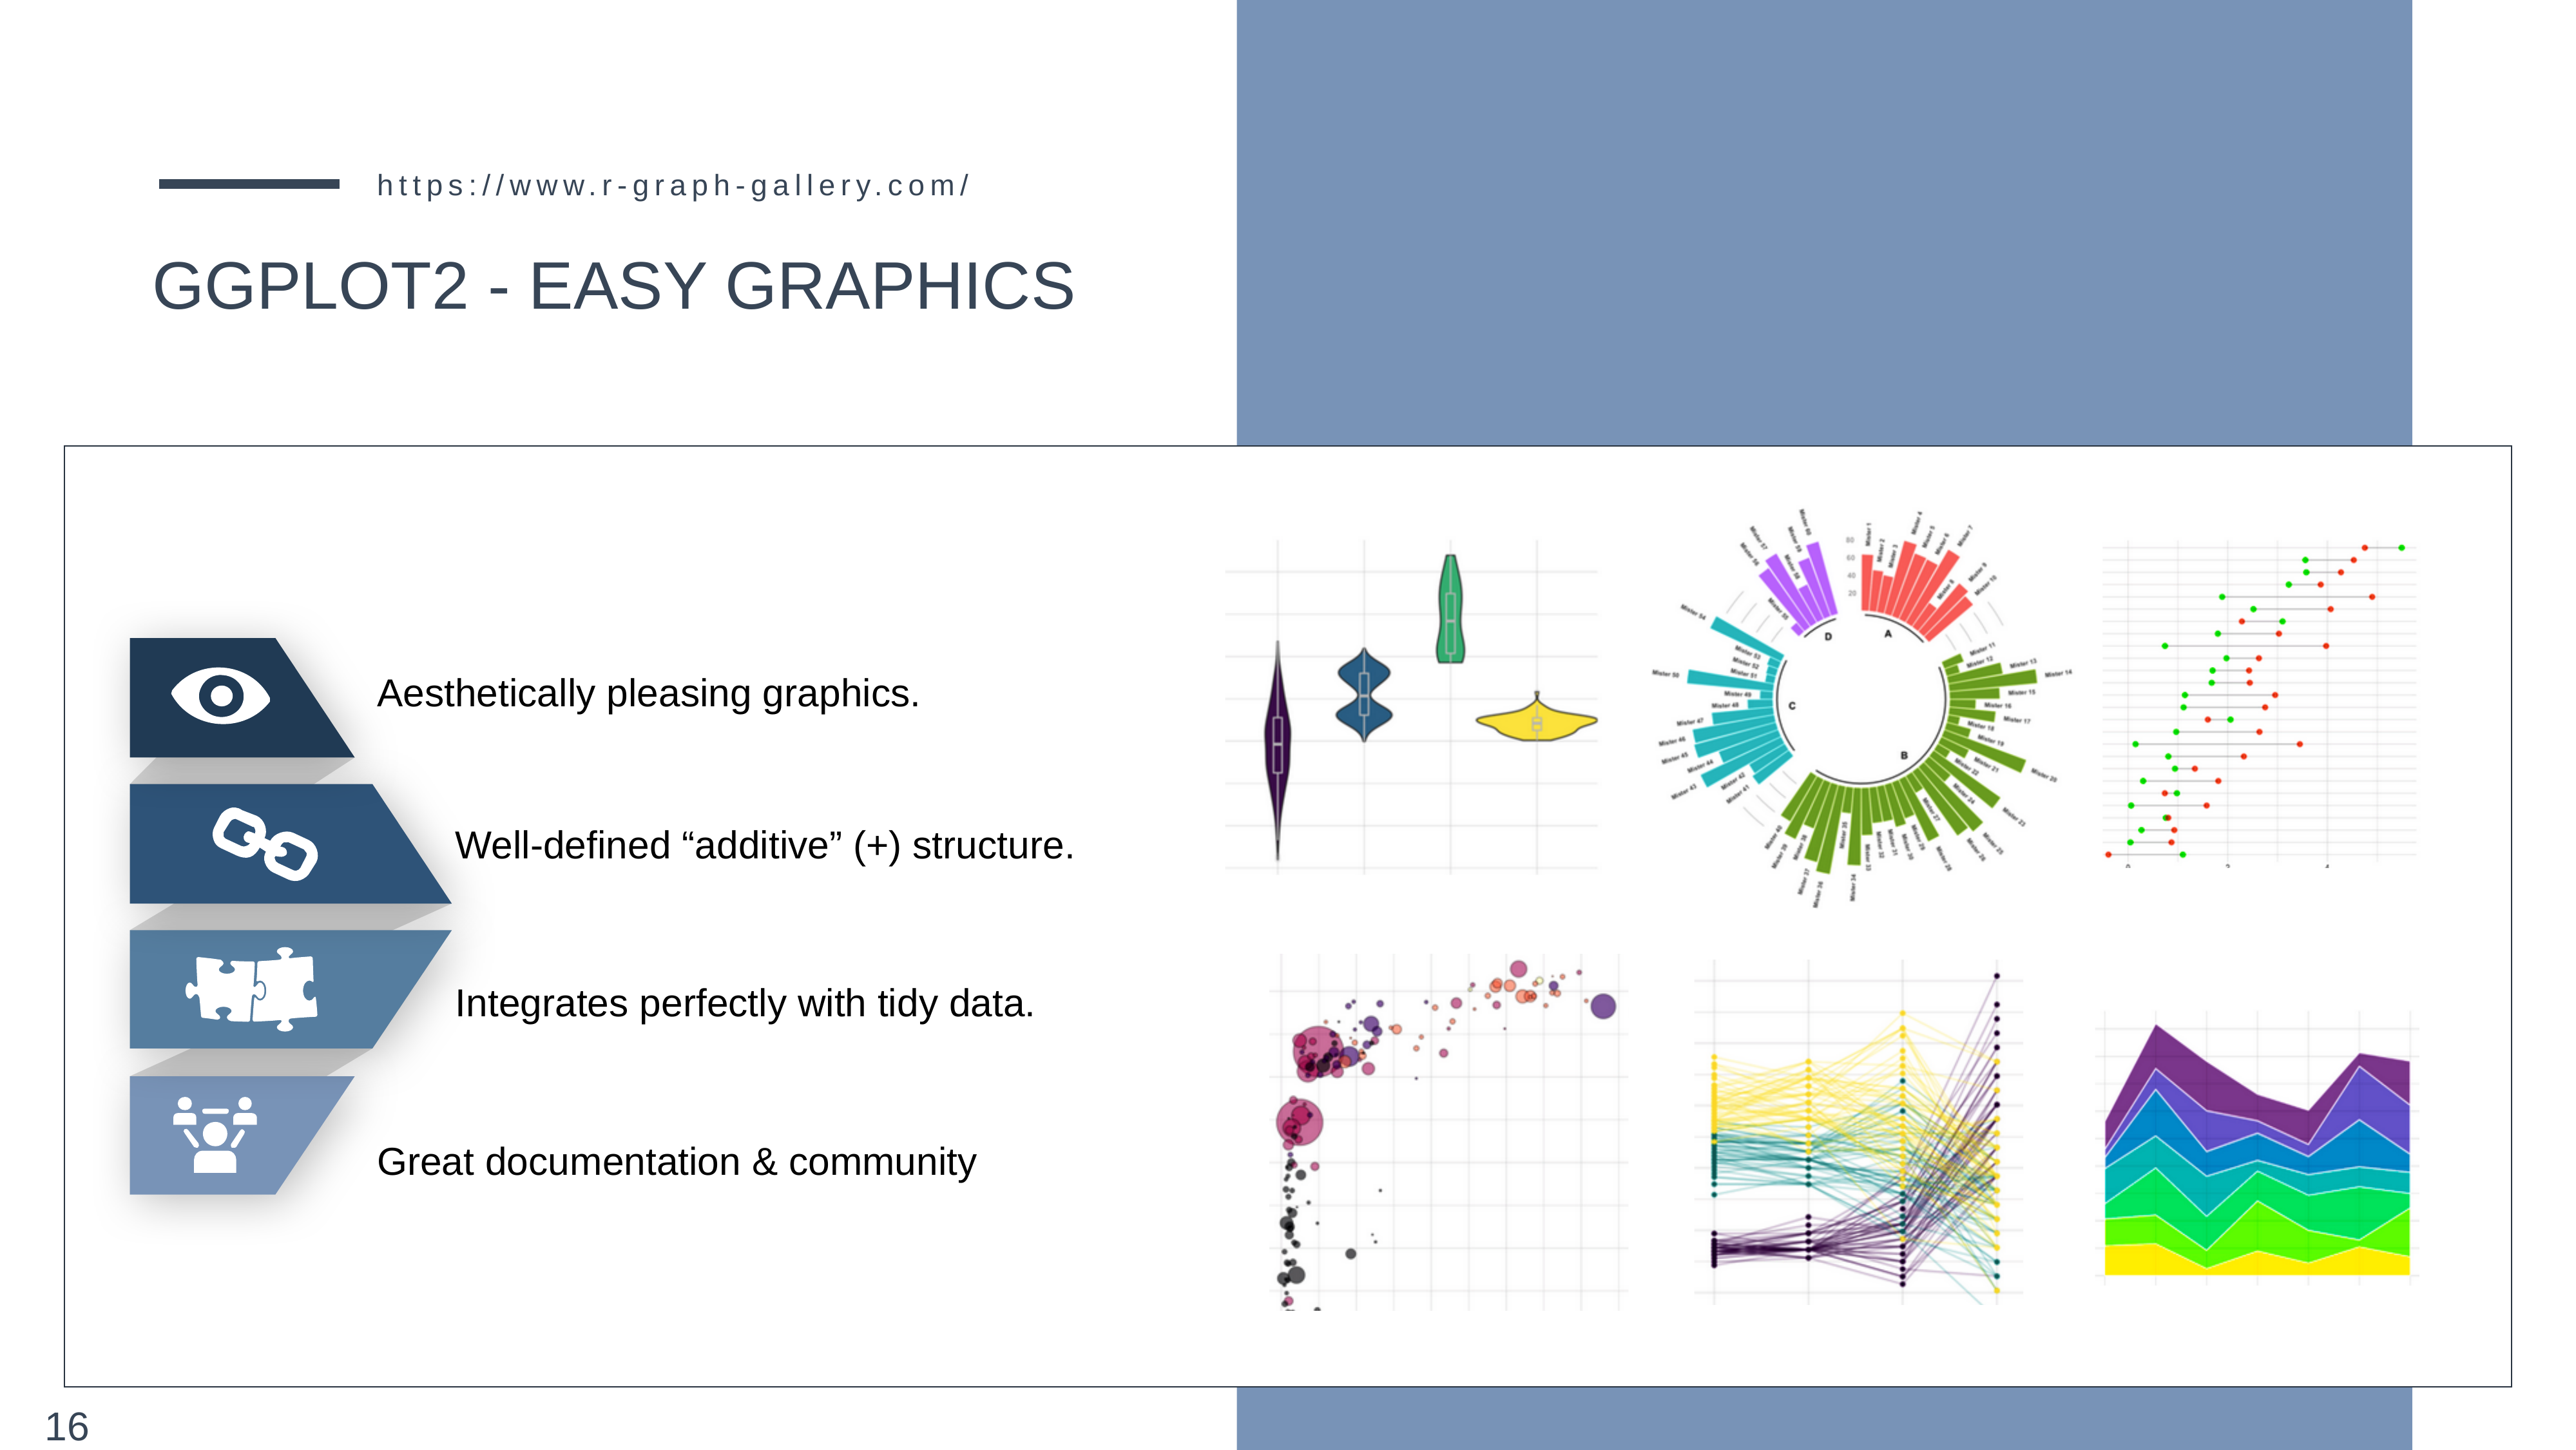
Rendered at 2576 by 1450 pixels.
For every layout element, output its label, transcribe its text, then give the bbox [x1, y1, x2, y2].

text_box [147, 160, 1151, 529]
text_box [1236, 0, 2412, 446]
text_box 16 [39, 1395, 110, 1450]
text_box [1224, 501, 2426, 1318]
text_box [64, 446, 2512, 1387]
text_box [1236, 1387, 2412, 1450]
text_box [130, 637, 1125, 1195]
